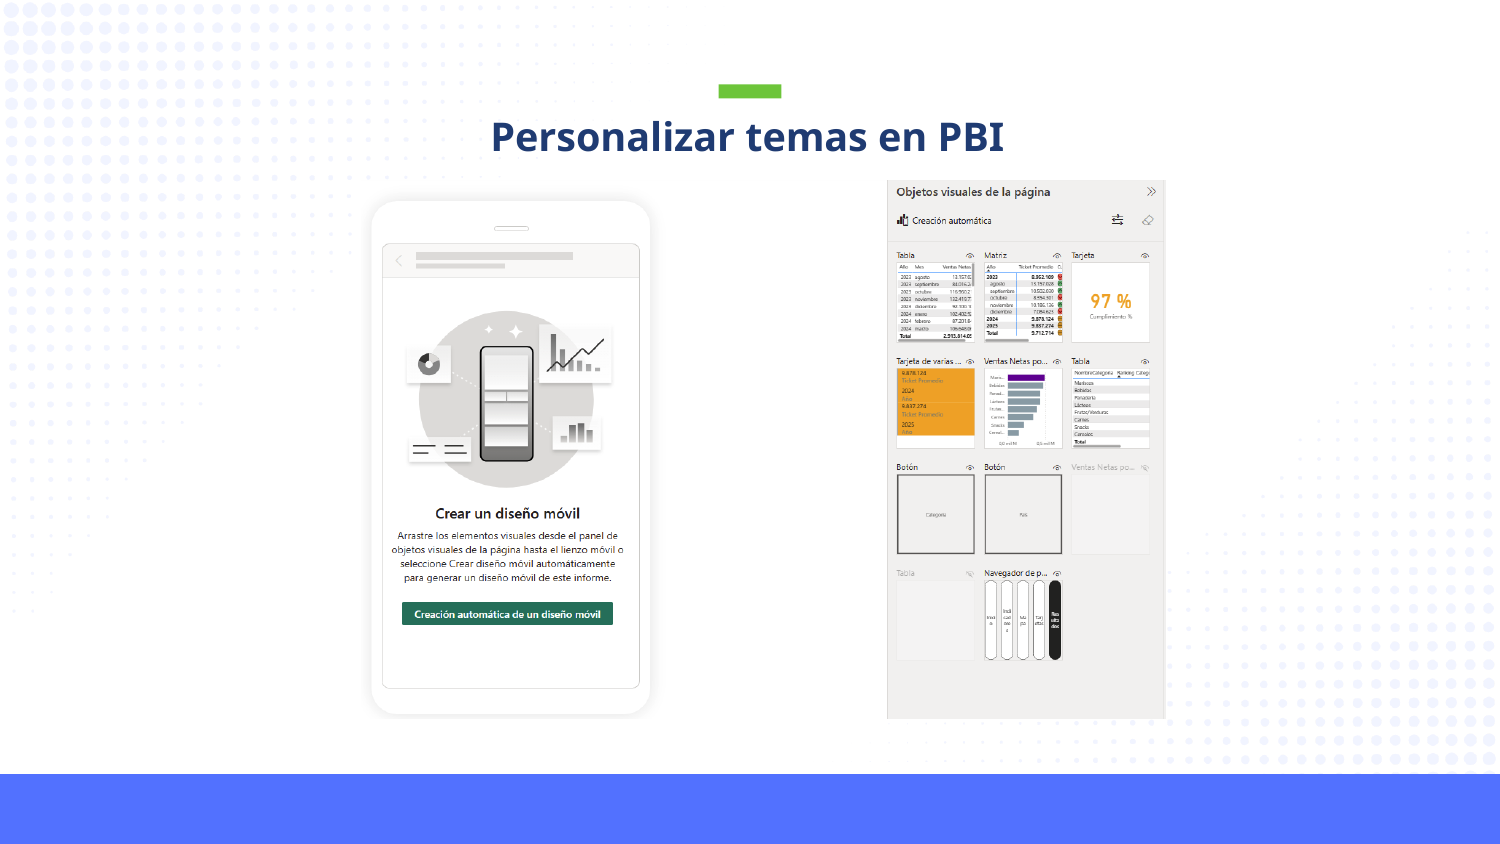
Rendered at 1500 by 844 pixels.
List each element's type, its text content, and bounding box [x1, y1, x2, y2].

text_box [0, 773, 1500, 844]
text_box [718, 84, 782, 99]
text_box Personalizar temas en PBI [116, 119, 1379, 160]
picture [0, 0, 1500, 773]
